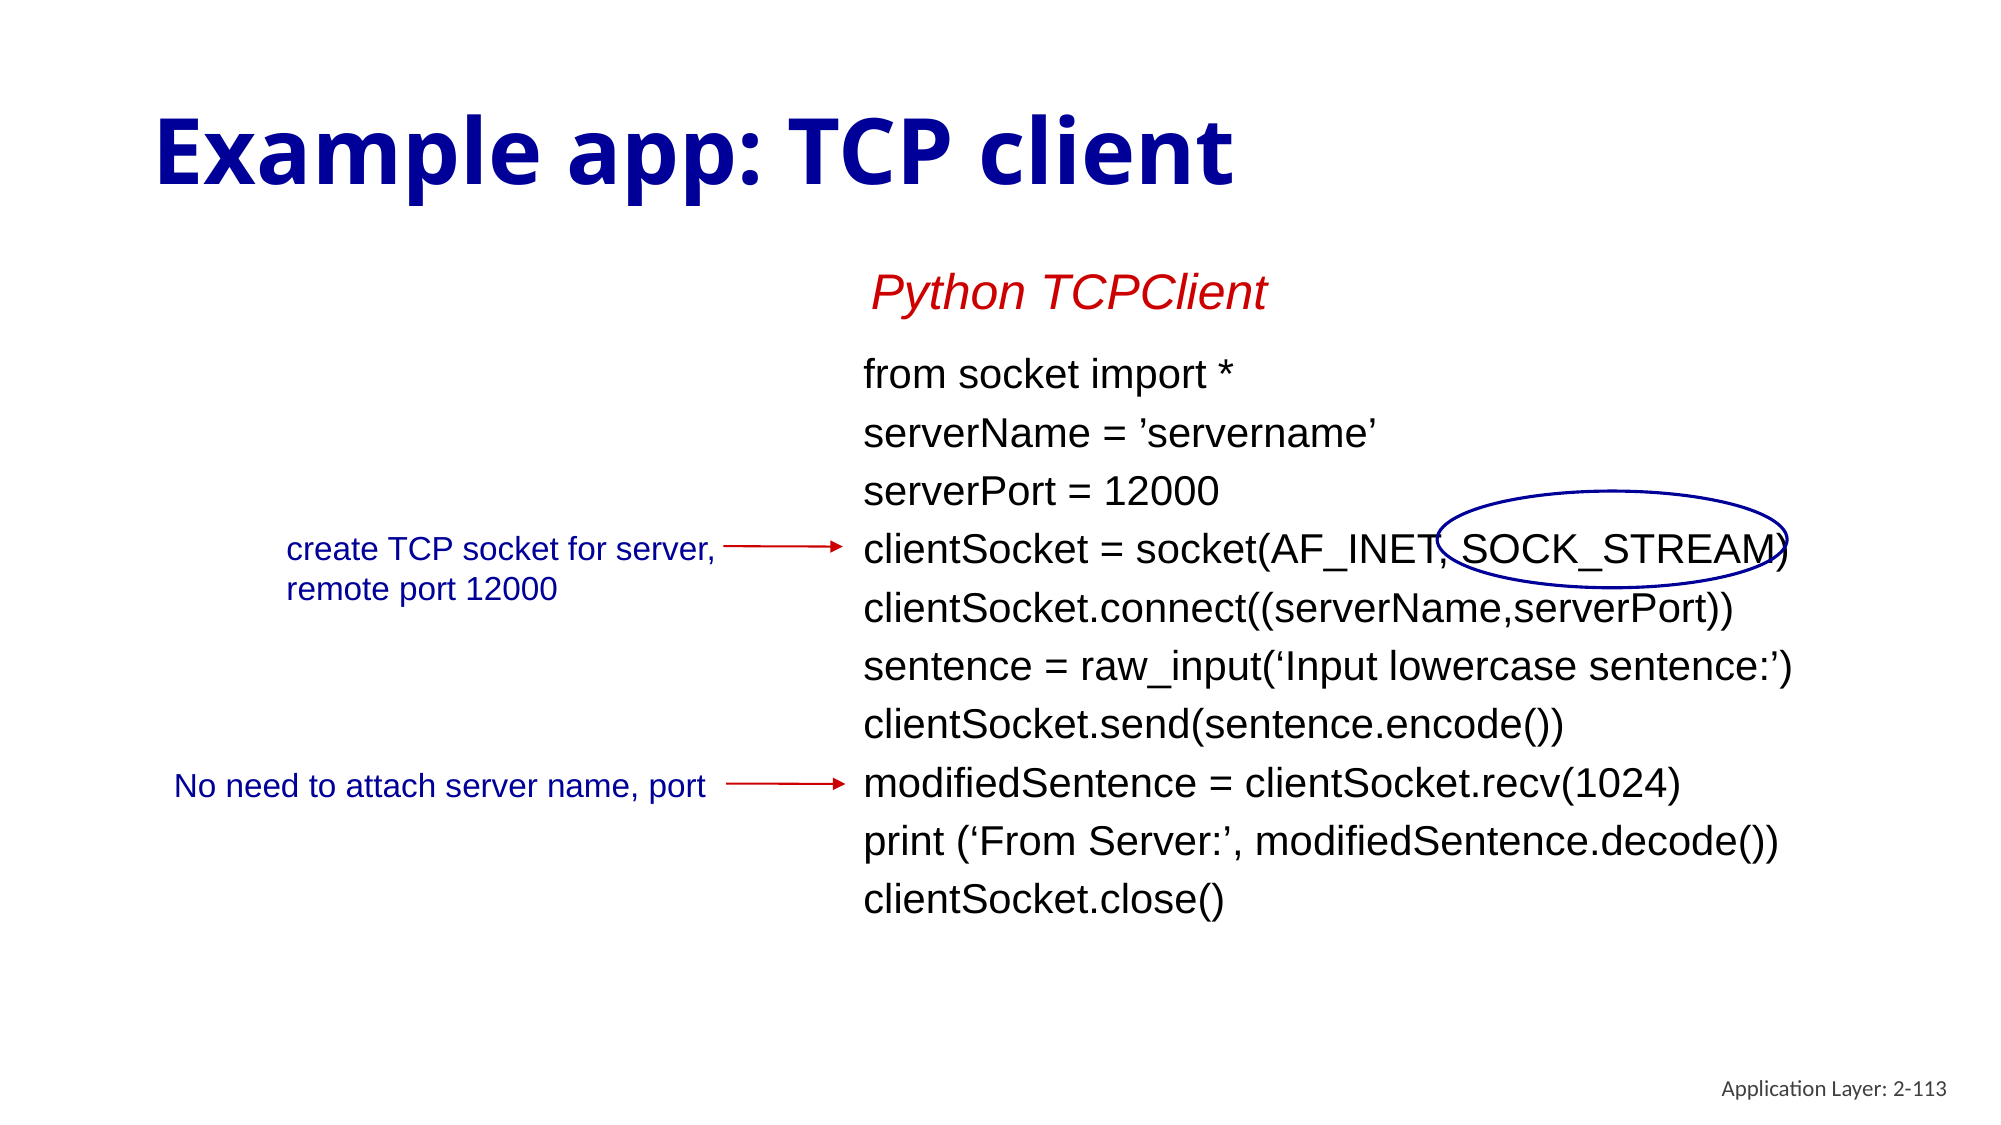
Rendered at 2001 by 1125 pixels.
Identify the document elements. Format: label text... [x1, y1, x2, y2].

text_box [271, 519, 843, 616]
slide_number Application Layer: 2-113 [1512, 1056, 1963, 1117]
title Example app: TCP client [137, 74, 1863, 221]
text_box [1437, 491, 1788, 588]
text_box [159, 757, 846, 813]
text_box Python TCPClient [856, 252, 1283, 328]
text_box from socket import * serverName = ’servername’ serverPort = 12000 clientSocket = socket(AF_INET, SOCK_STREAM) clientSocket.connect((serverName,serverPort)) sentence = raw_input(‘Input lowercase sentence:’) clientSocket.send(sentence.encode()) modifiedSentence = clientSocket.recv(1024) print (‘From Server:’, modifiedSentence.decode()) clientSocket.close() [848, 331, 1809, 930]
